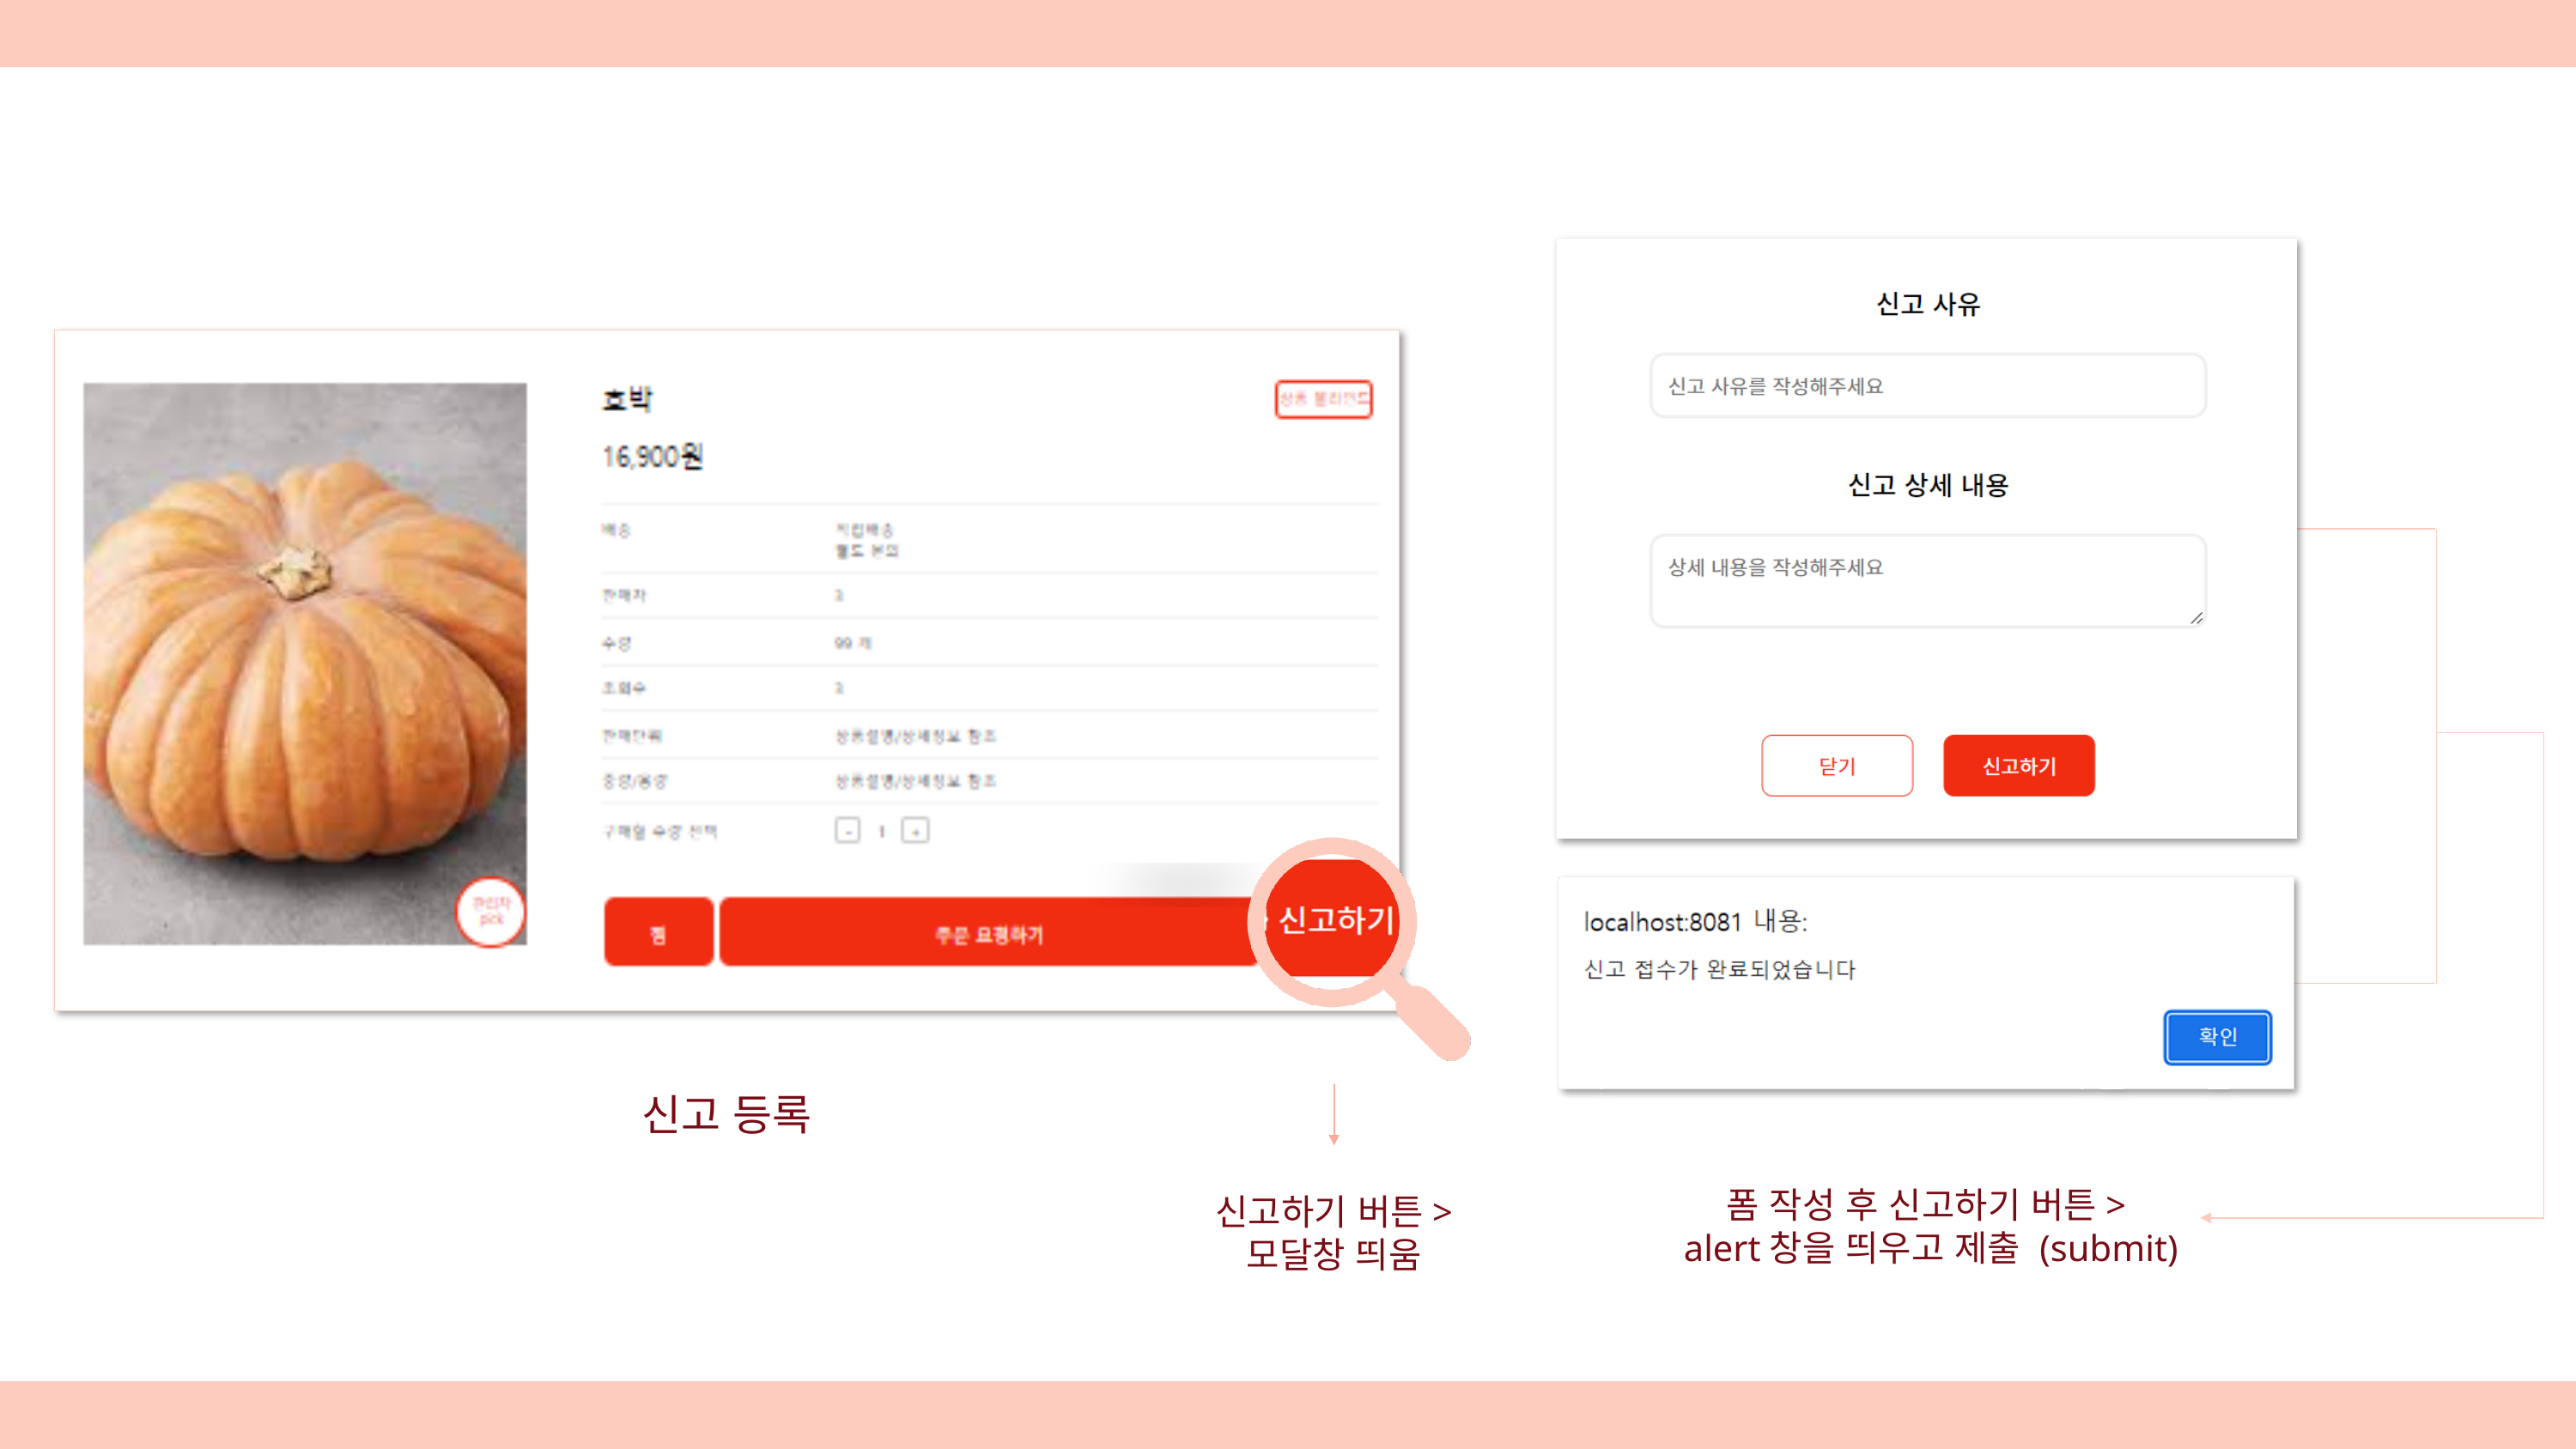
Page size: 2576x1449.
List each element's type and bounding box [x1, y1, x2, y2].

text_box [1556, 239, 2544, 1218]
text_box [54, 330, 1540, 1283]
text_box [0, 66, 2576, 1382]
